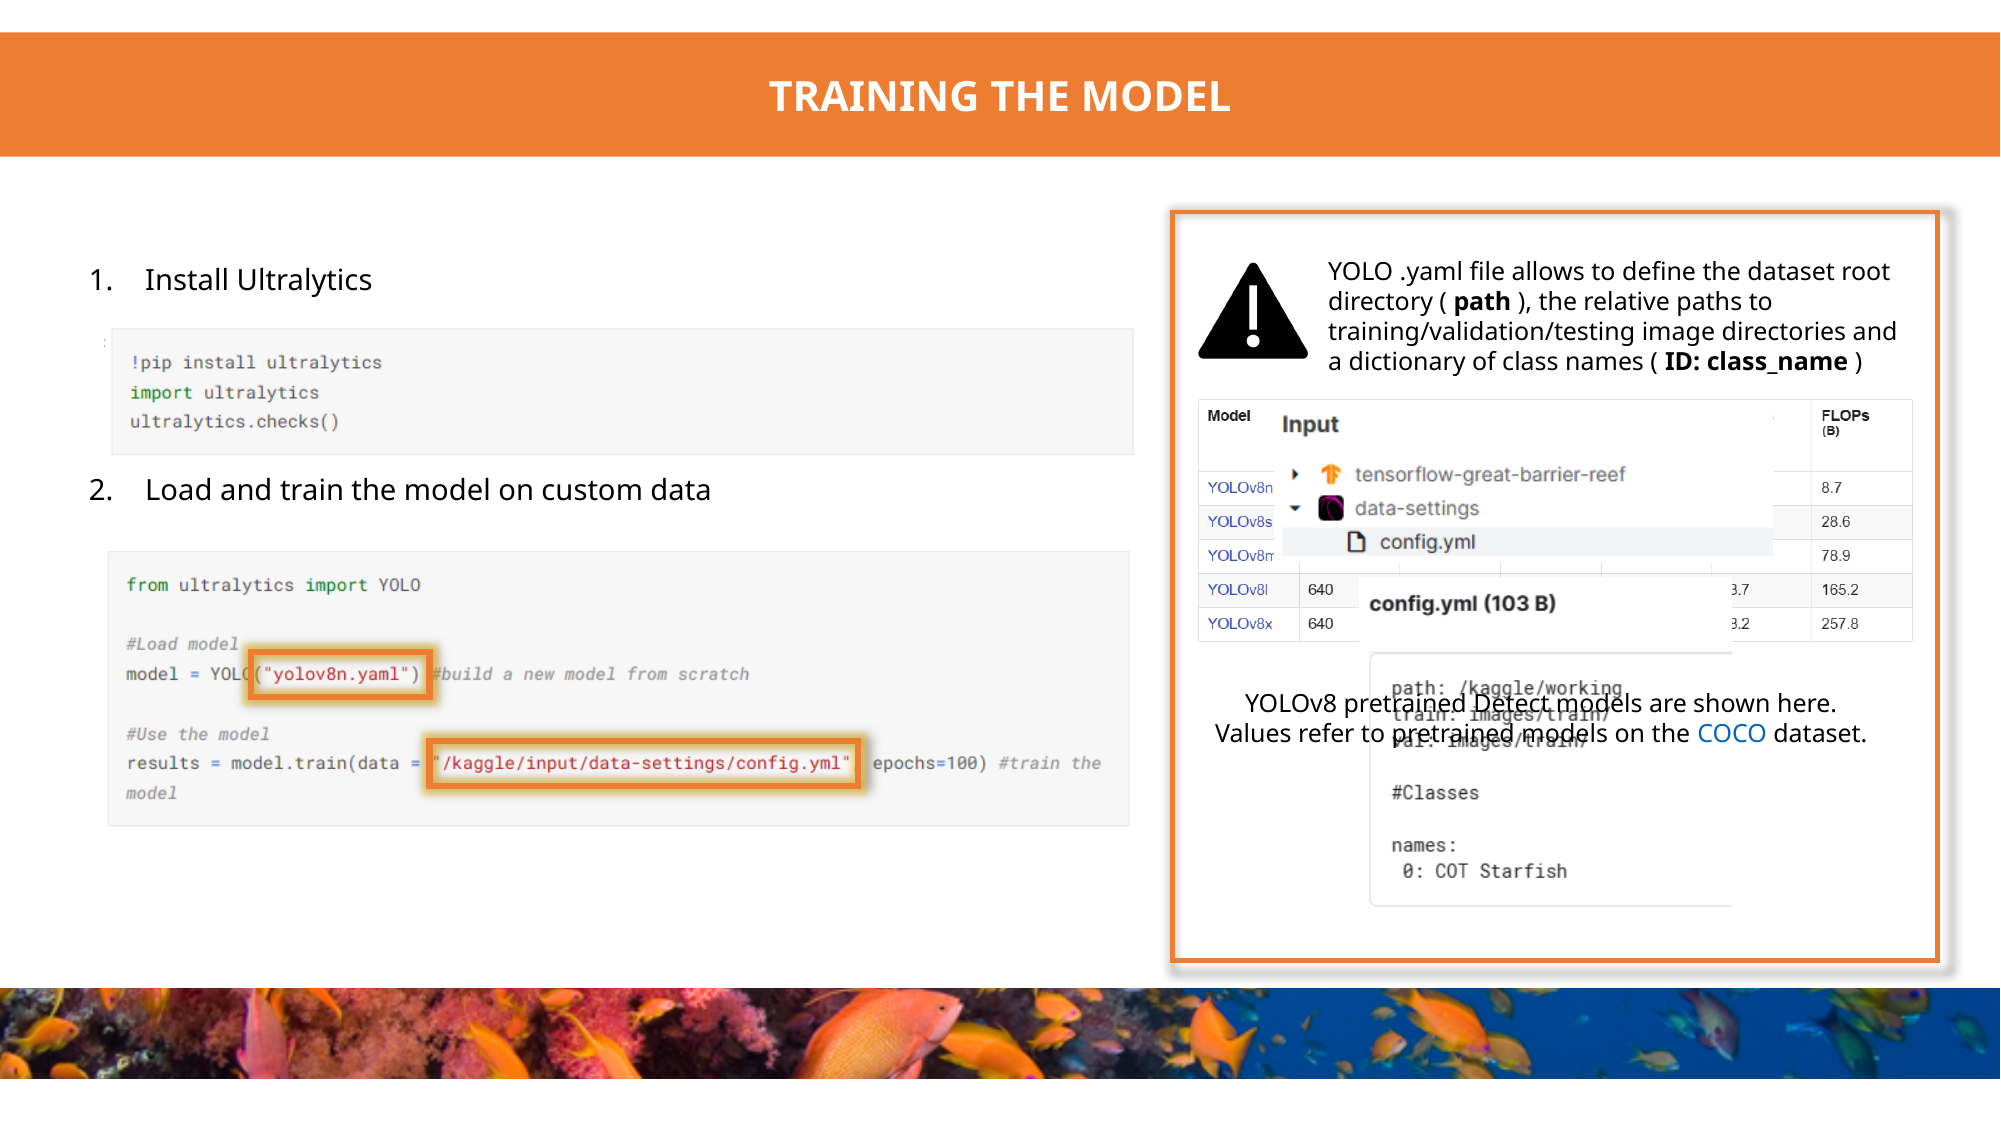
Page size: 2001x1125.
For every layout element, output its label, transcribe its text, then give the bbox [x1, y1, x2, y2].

picture [1192, 250, 1314, 371]
text_box TRAINING THE MODEL [0, 32, 2000, 157]
text_box YOLOv8 pretrained Detect models are shown here. Values refer to pretrained models on the COCO dataset. [1732, 680, 1896, 759]
picture [0, 988, 2000, 1079]
picture [1187, 393, 1919, 950]
picture [104, 317, 1150, 464]
text_box [1171, 211, 1939, 961]
text_box Install Ultralytics Load and train the model on custom data [74, 253, 1164, 548]
text_box YOLOv8 pretrained Detect models are shown here. Values refer to pretrained models on the COCO dataset. [1193, 680, 1359, 759]
picture [104, 541, 1136, 833]
